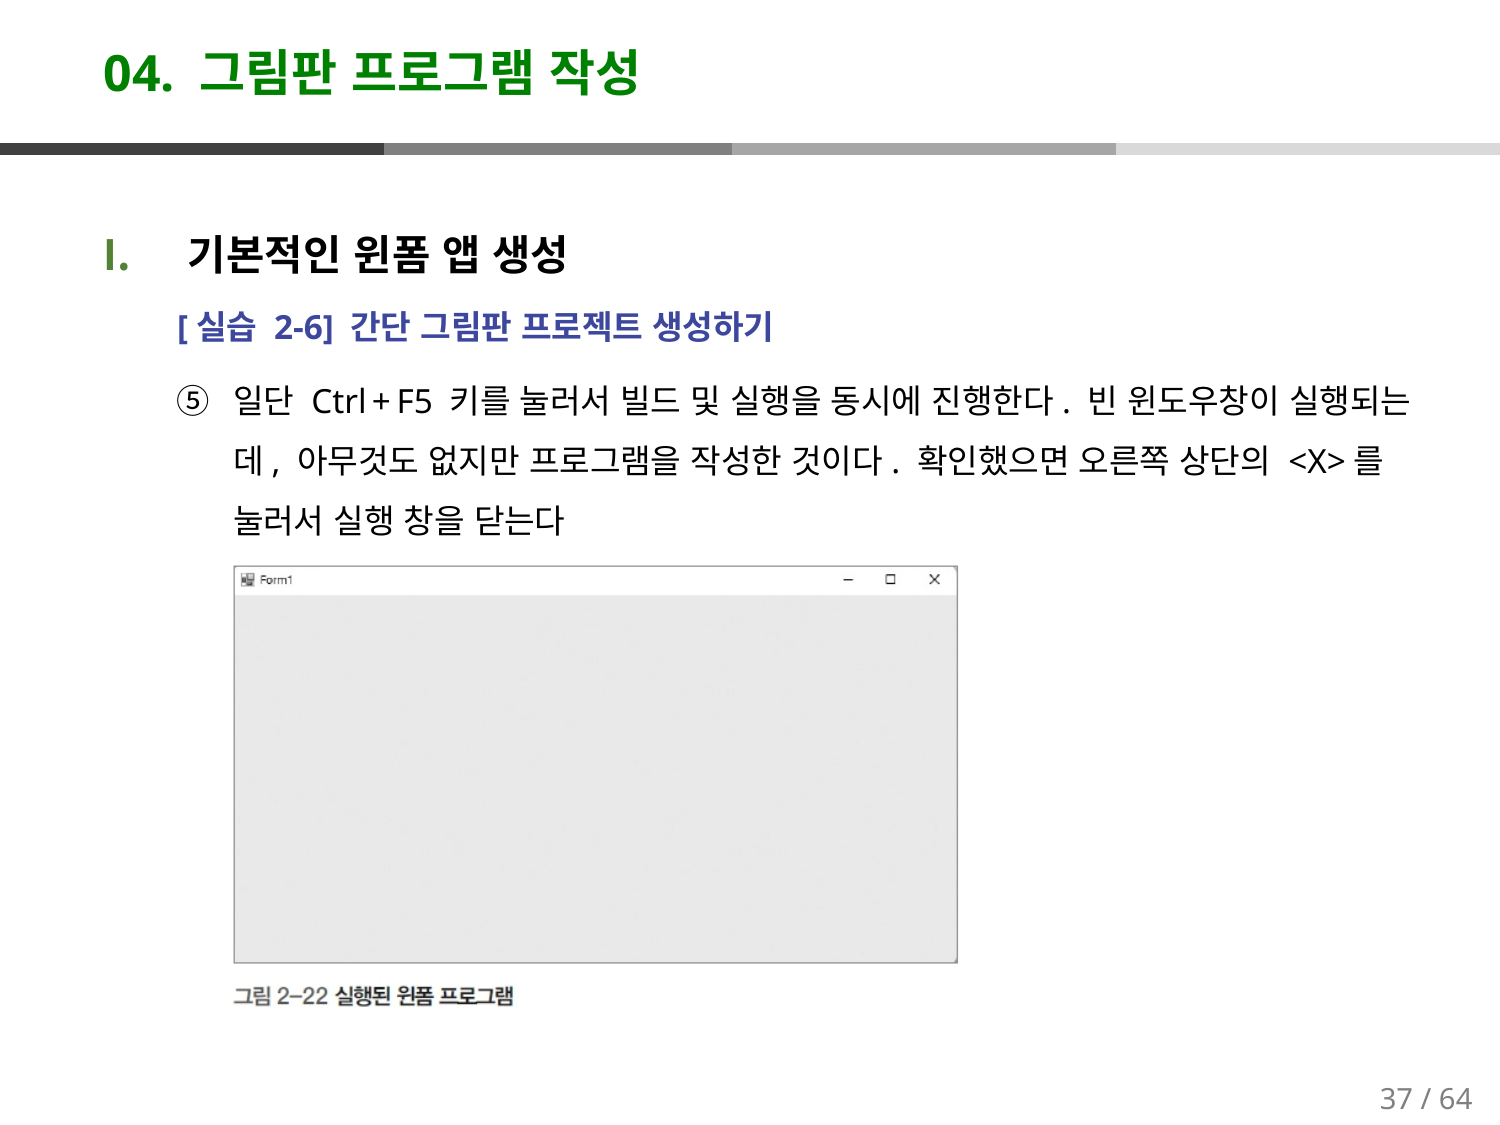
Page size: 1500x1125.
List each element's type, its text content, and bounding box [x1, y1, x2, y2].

list 기본적인 윈폼 앱 생성 [실습 2-6] 간단 그림판 프로젝트 생성하기 일단 Ctrl + F5 키를 눌러서 빌드 및 실행을 동시에 진행한다. 빈 윈도우창이 실행되는데, 아무것도 없지만 프로그램을 작성한 것이다. 확인했으면 오른쪽 상단의 <X>를 눌러서 실행 창을 닫는다 [88, 196, 1471, 1083]
picture [230, 562, 963, 1008]
title 04. 그림판 프로그램 작성 [88, 30, 1400, 121]
